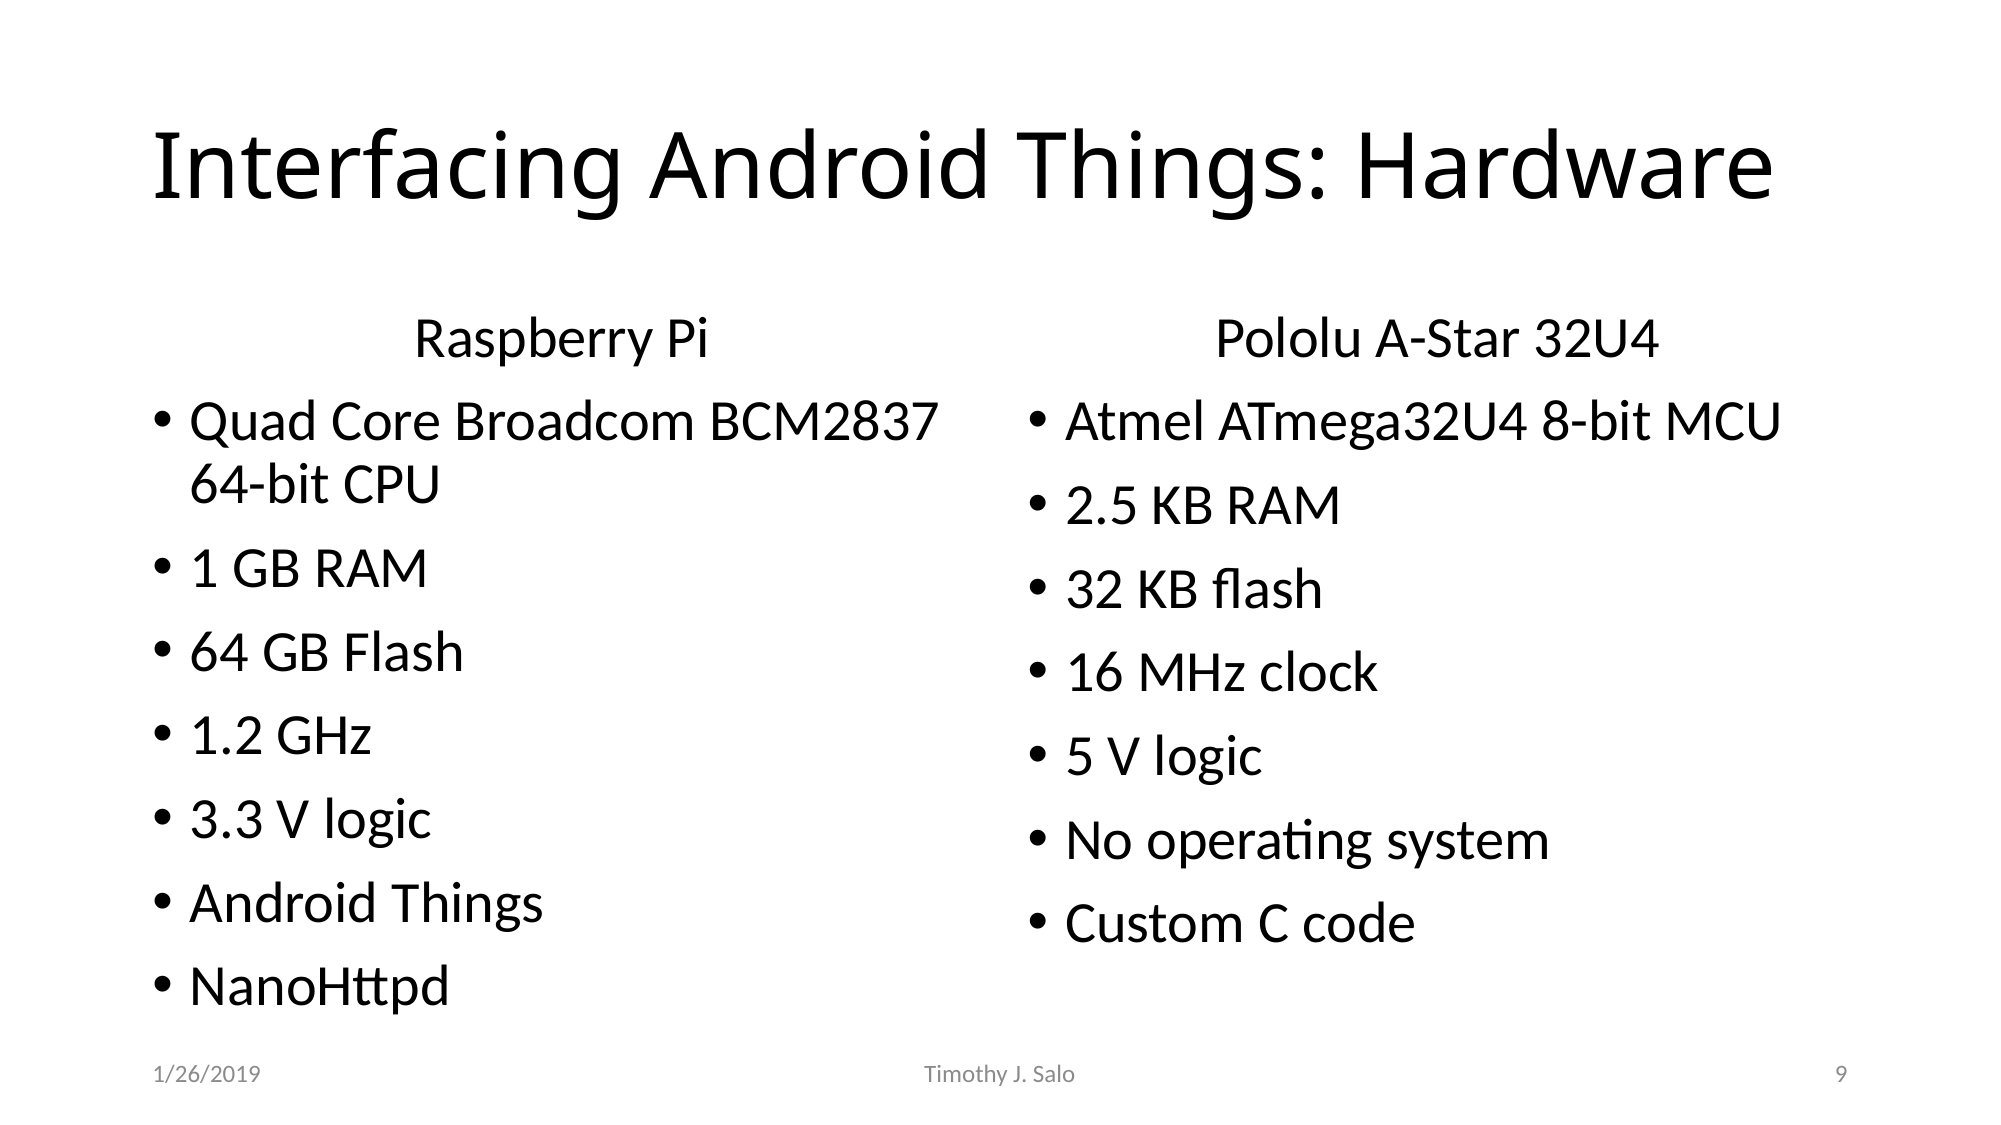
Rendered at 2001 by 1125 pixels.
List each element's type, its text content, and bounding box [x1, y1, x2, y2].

list Pololu A-Star 32U4 Atmel ATmega32U4 8-bit MCU 2.5 KB RAM 32 KB flash 16 MHz clock 5 V logic No operating system Custom C code [1012, 299, 1863, 1014]
slide_number 9 [1412, 1042, 1863, 1103]
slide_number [137, 1042, 588, 1103]
list Raspberry Pi Quad Core Broadcom BCM2837 64-bit CPU 1 GB RAM 64 GB Flash 1.2 GHz 3.3 V logic Android Things NanoHttpd [137, 299, 988, 1066]
title Interfacing Android Things: Hardware [137, 59, 1863, 278]
footer Timothy J. Salo [662, 1042, 1338, 1103]
